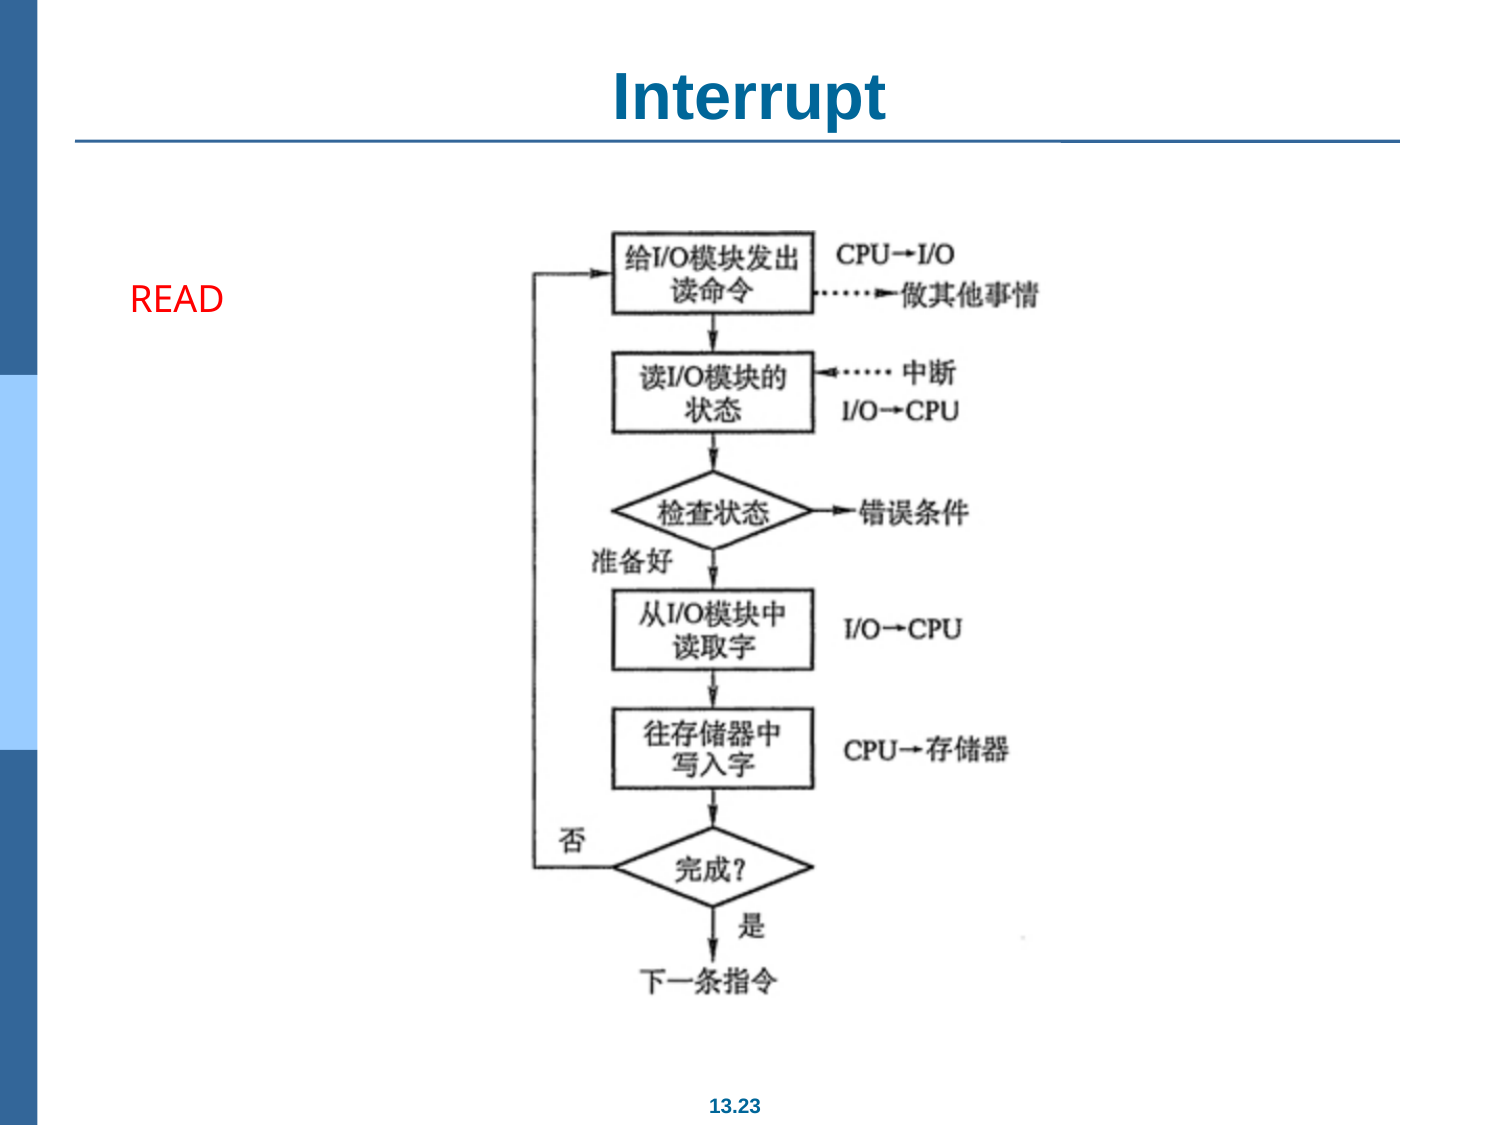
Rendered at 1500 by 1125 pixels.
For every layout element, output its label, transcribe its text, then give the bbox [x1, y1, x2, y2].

title Interrupt [75, 45, 1425, 141]
text_box READ [114, 267, 300, 327]
picture [515, 200, 1046, 1010]
